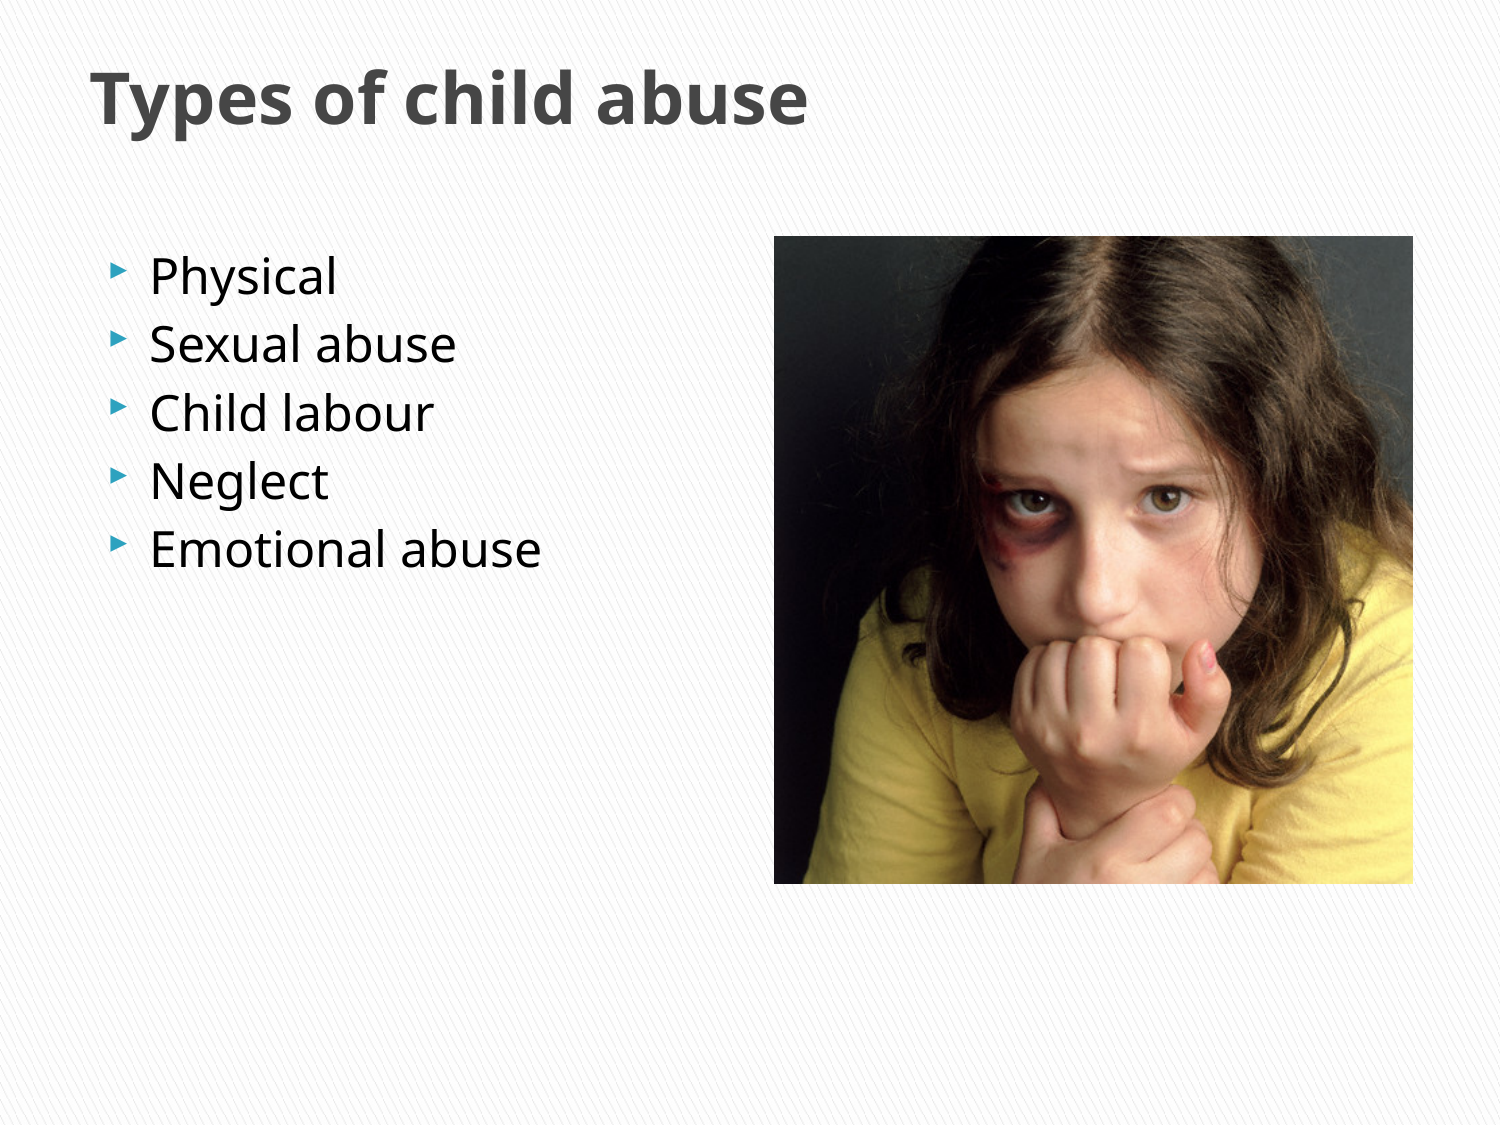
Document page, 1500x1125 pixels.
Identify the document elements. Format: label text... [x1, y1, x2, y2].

list Physical Sexual abuse Child labour Neglect Emotional abuse [75, 236, 738, 884]
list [773, 236, 1413, 884]
title Types of child abuse [75, 44, 1425, 233]
